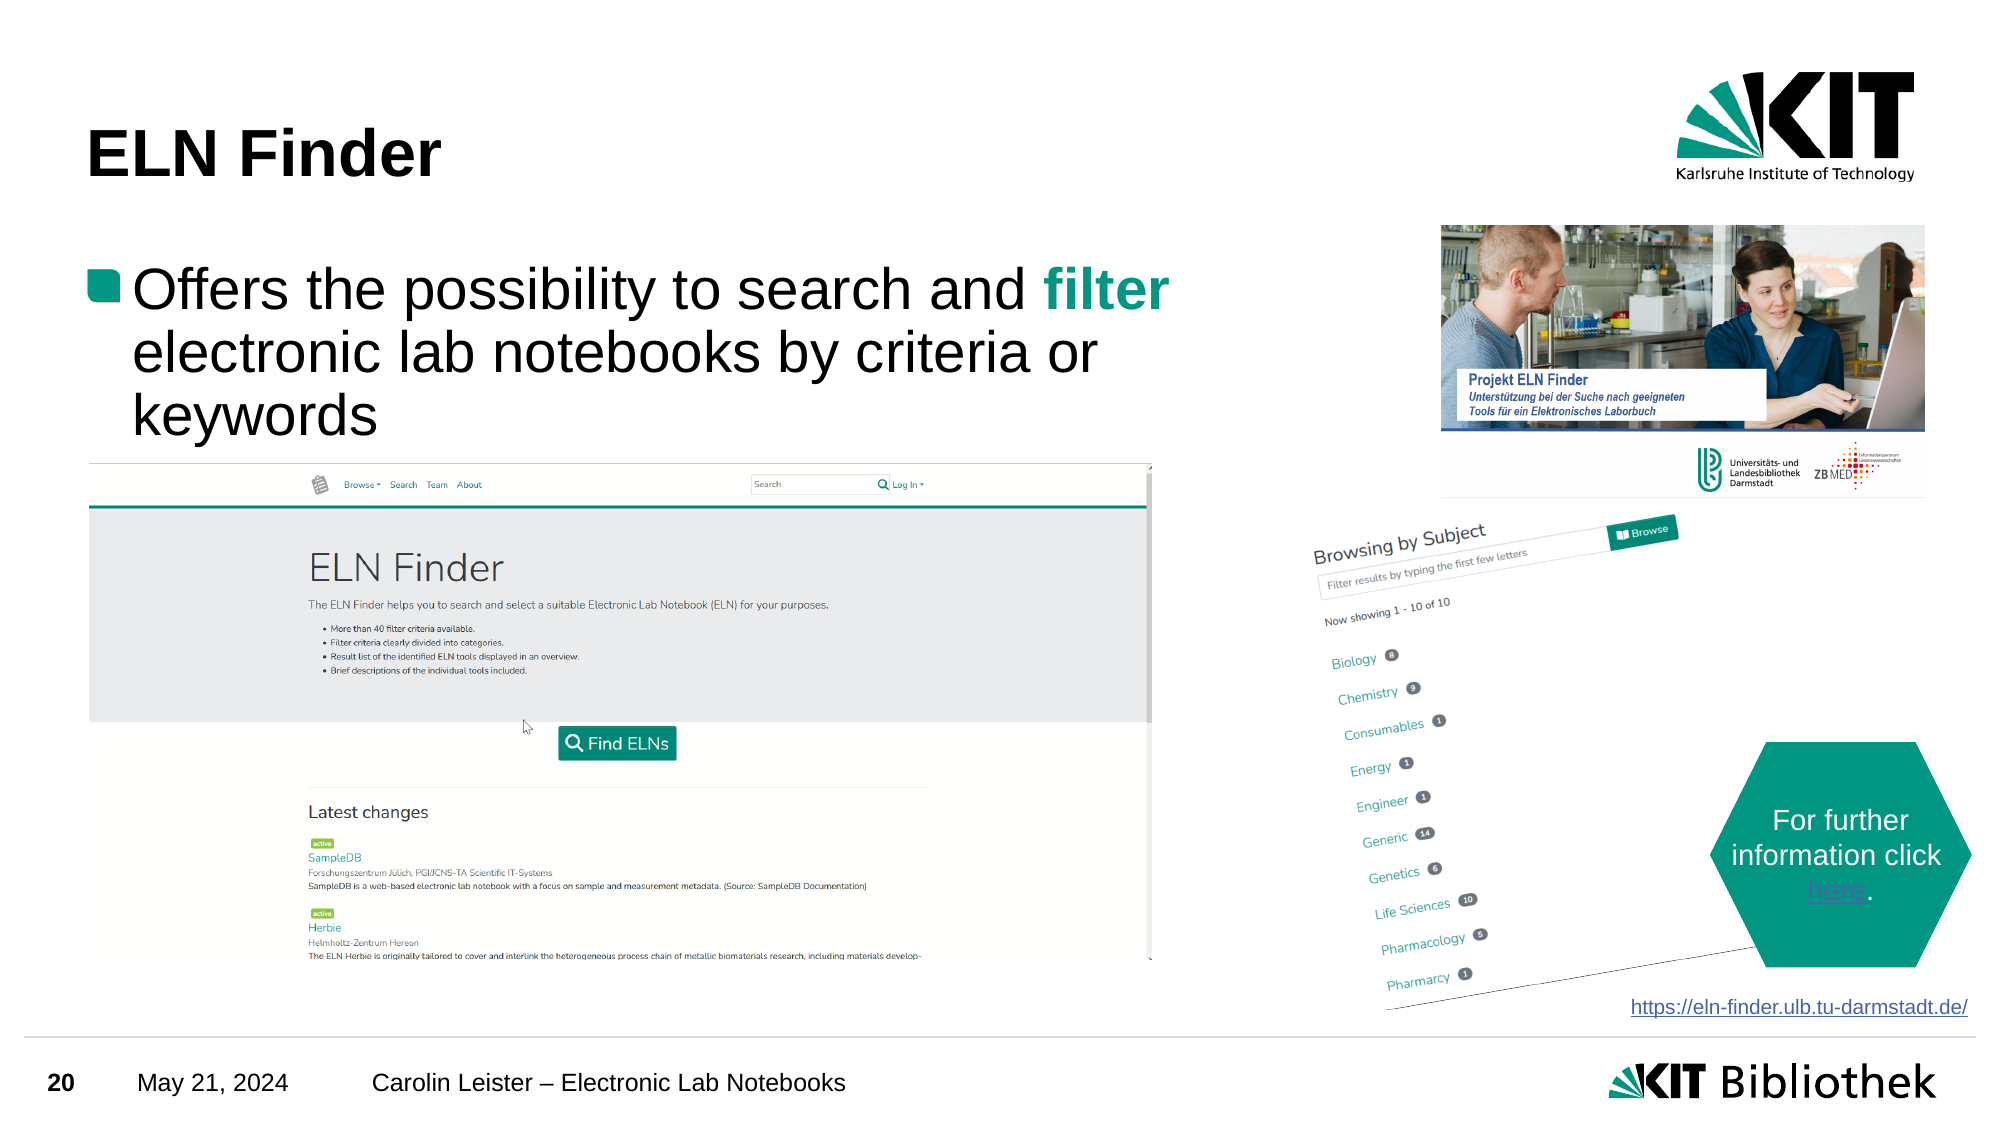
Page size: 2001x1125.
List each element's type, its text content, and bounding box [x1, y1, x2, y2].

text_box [1709, 742, 1972, 968]
picture [1677, 72, 1914, 182]
list Offers the possibility to search and filter electronic lab notebooks by criteria or keywords [87, 259, 1190, 996]
picture [1306, 225, 1925, 1010]
text_box https://eln-finder.ulb.tu-darmstadt.de/ [1615, 986, 2000, 1052]
slide_number 20 [47, 1038, 119, 1125]
picture [87, 269, 120, 306]
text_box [88, 462, 1153, 961]
title ELN Finder [86, 64, 1589, 191]
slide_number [137, 1038, 362, 1125]
